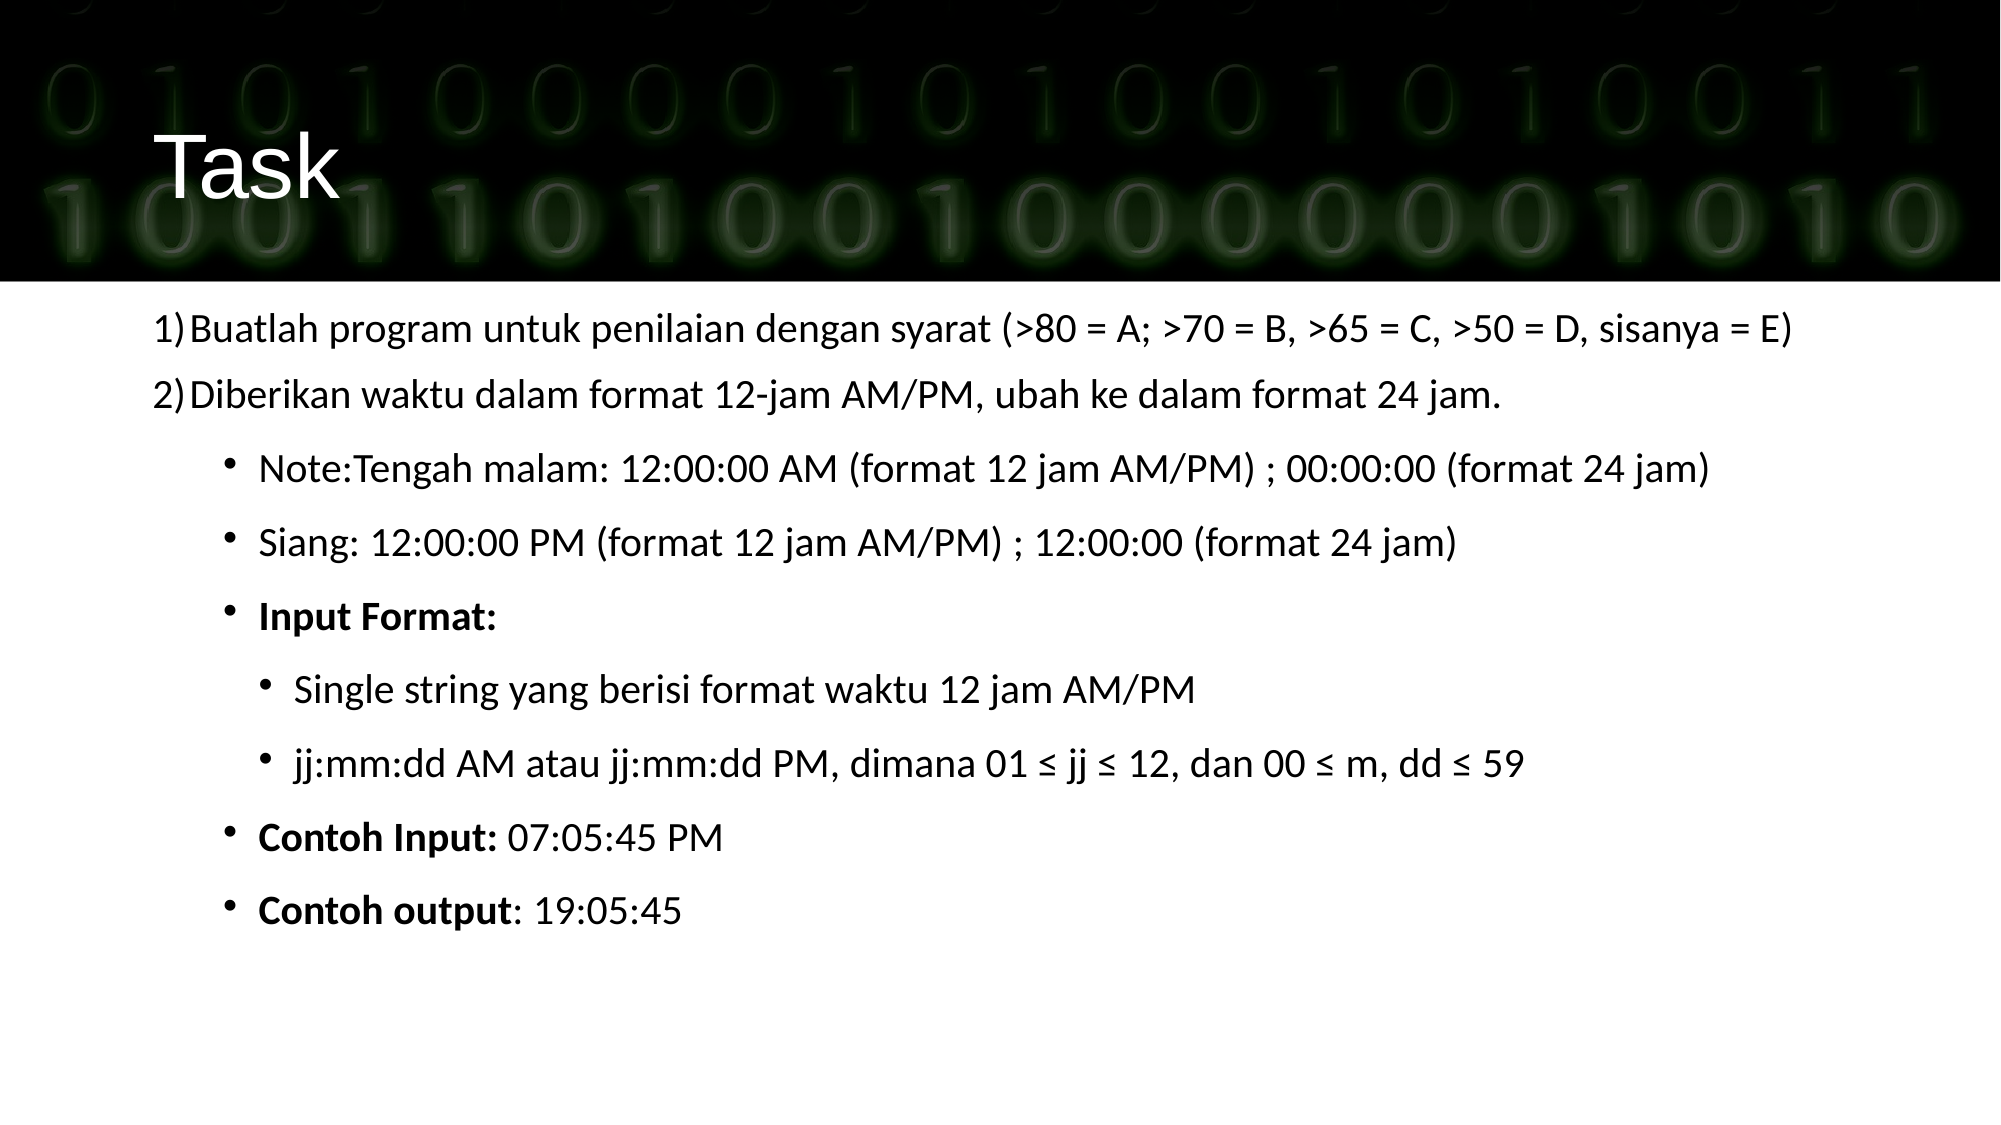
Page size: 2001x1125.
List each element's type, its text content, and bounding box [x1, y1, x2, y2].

picture [0, 0, 2001, 1125]
text_box Buatlah program untuk penilaian dengan syarat (>80 = A; >70 = B, >65 = C, >50 = D, sisanya = E) Diberikan waktu dalam format 12-jam AM/PM, ubah ke dalam format 24 jam. Note:Tengah malam: 12:00:00 AM (format 12 jam AM/PM) ; 00:00:00 (format 24 jam) Siang: 12:00:00 PM (format 12 jam AM/PM) ; 12:00:00 (format 24 jam) Input Format: Single string yang berisi format waktu 12 jam AM/PM jj:mm:dd AM atau jj:mm:dd PM, dimana 01 ≤ jj ≤ 12, dan 00 ≤ m, dd ≤ 59 Contoh Input: 07:05:45 PM Contoh output: 19:05:45 [137, 299, 1863, 1014]
text_box Task [137, 59, 1863, 278]
